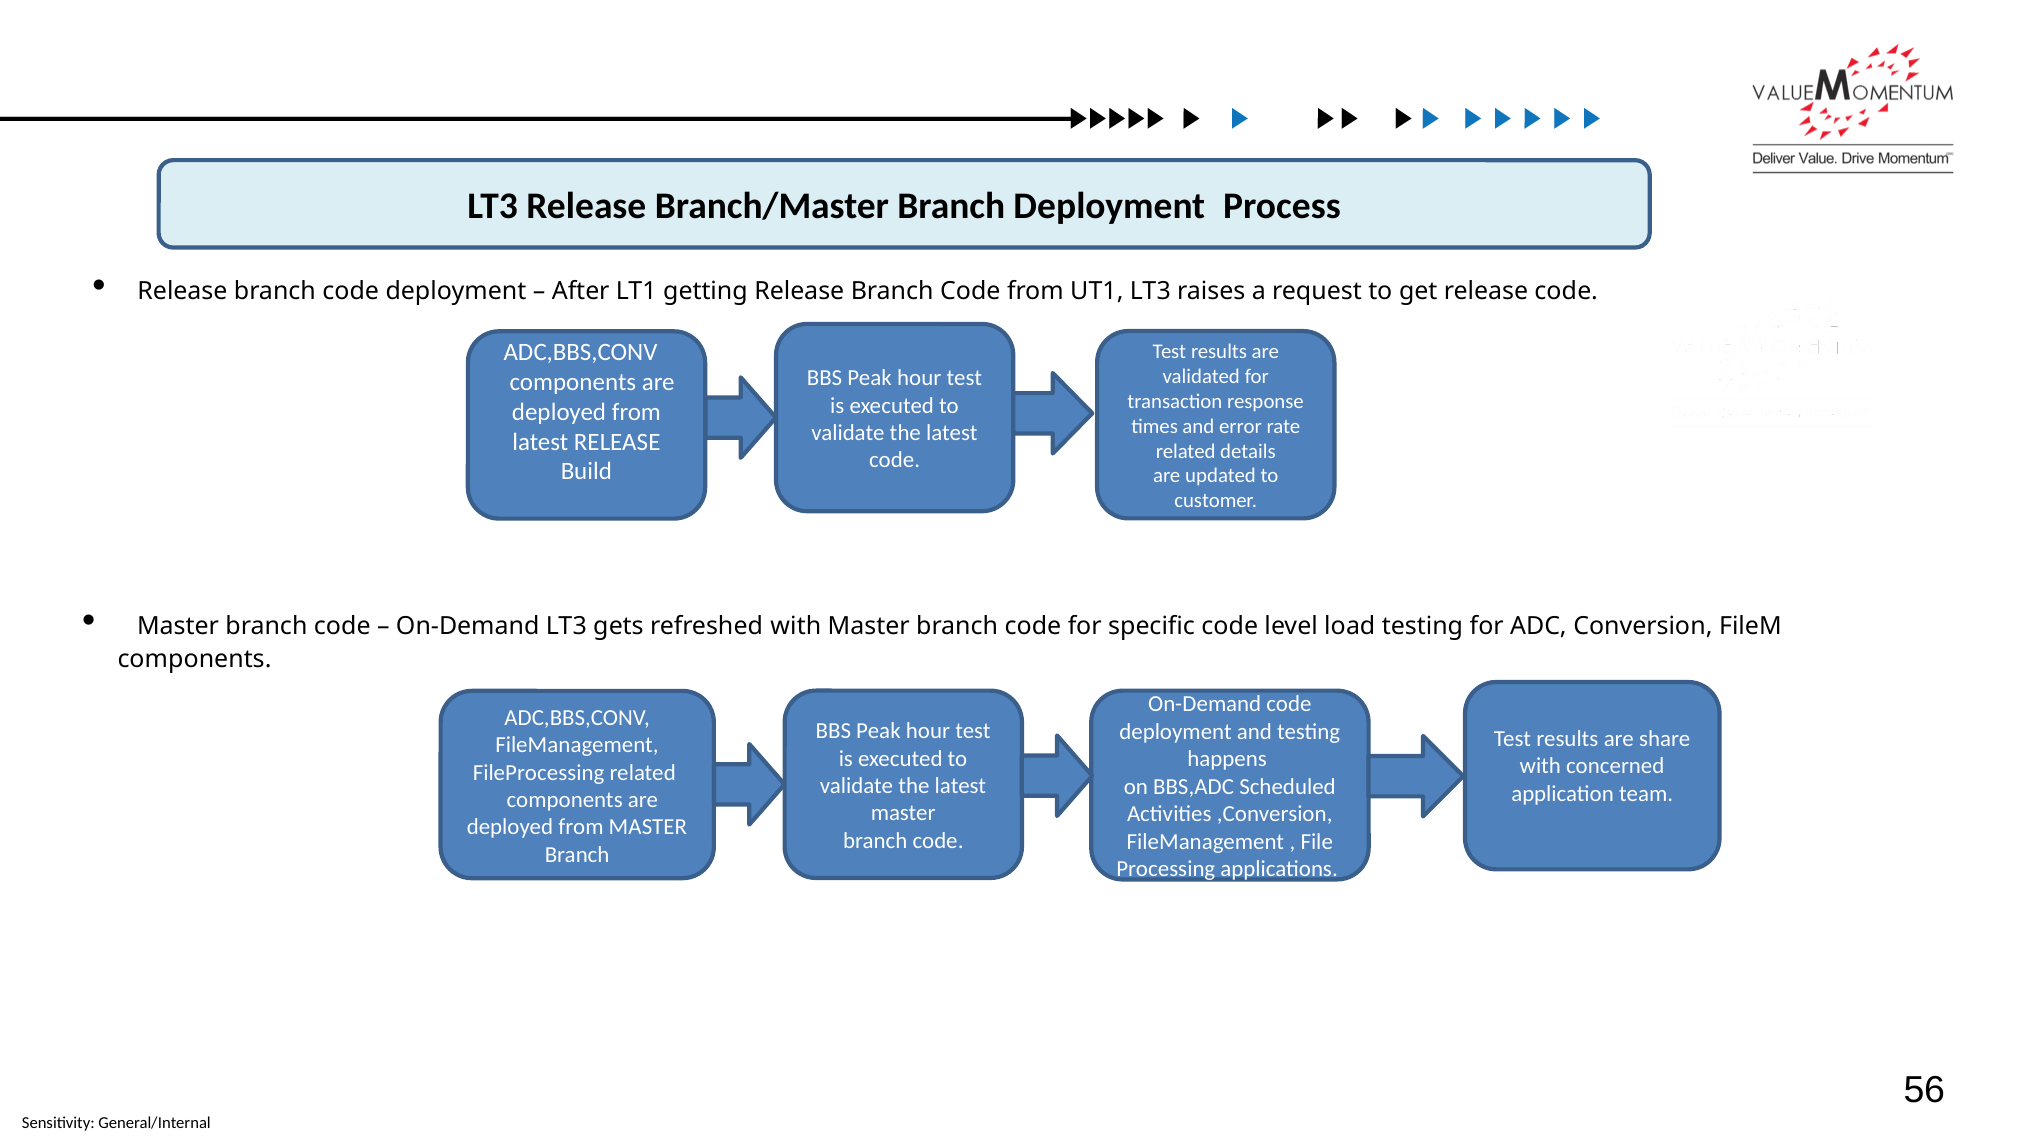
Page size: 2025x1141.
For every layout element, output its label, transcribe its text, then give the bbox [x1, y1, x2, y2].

text_box [1366, 734, 1466, 819]
text_box On-Demand code deployment and testing happens on BBS,ADC Scheduled Activities ,Conversion, FileManagement , File Processing applications. [1089, 688, 1371, 882]
text_box BBS Peak hour test is executed to validate the latest code. [773, 321, 1016, 514]
text_box [711, 742, 782, 827]
text_box LT3 Release Branch/Master Branch Deployment Process [156, 158, 1652, 250]
picture [1629, 257, 1913, 467]
text_box Master branch code – On-Demand LT3 gets refreshed ​with Master branch code for specific code level load testing for ADC, Conversion, FileM components. [66, 589, 1915, 680]
text_box ADC,BBS,CONV, FileManagement, FileProcessing related components are deployed from MASTER Branch [438, 688, 716, 881]
text_box Test results are share with concerned application team. [1462, 679, 1722, 872]
text_box ADC,BBS,CONV components are deployed from latest RELEASE Build [465, 329, 708, 521]
text_box Release branch code deployment – After LT1 getting Release Branch Code from UT1, LT3 raises a request to get release code. [77, 254, 1761, 315]
picture [0, 95, 1630, 139]
text_box [1011, 371, 1095, 456]
text_box BBS Peak hour test is executed to validate the latest master branch code. [782, 688, 1025, 881]
text_box [1019, 733, 1094, 818]
picture [24, 157, 1655, 202]
text_box Test results are validated for transaction response times and error rate related details are updated to customer. [1094, 328, 1337, 521]
picture [1738, 34, 1968, 183]
text_box [703, 375, 778, 460]
